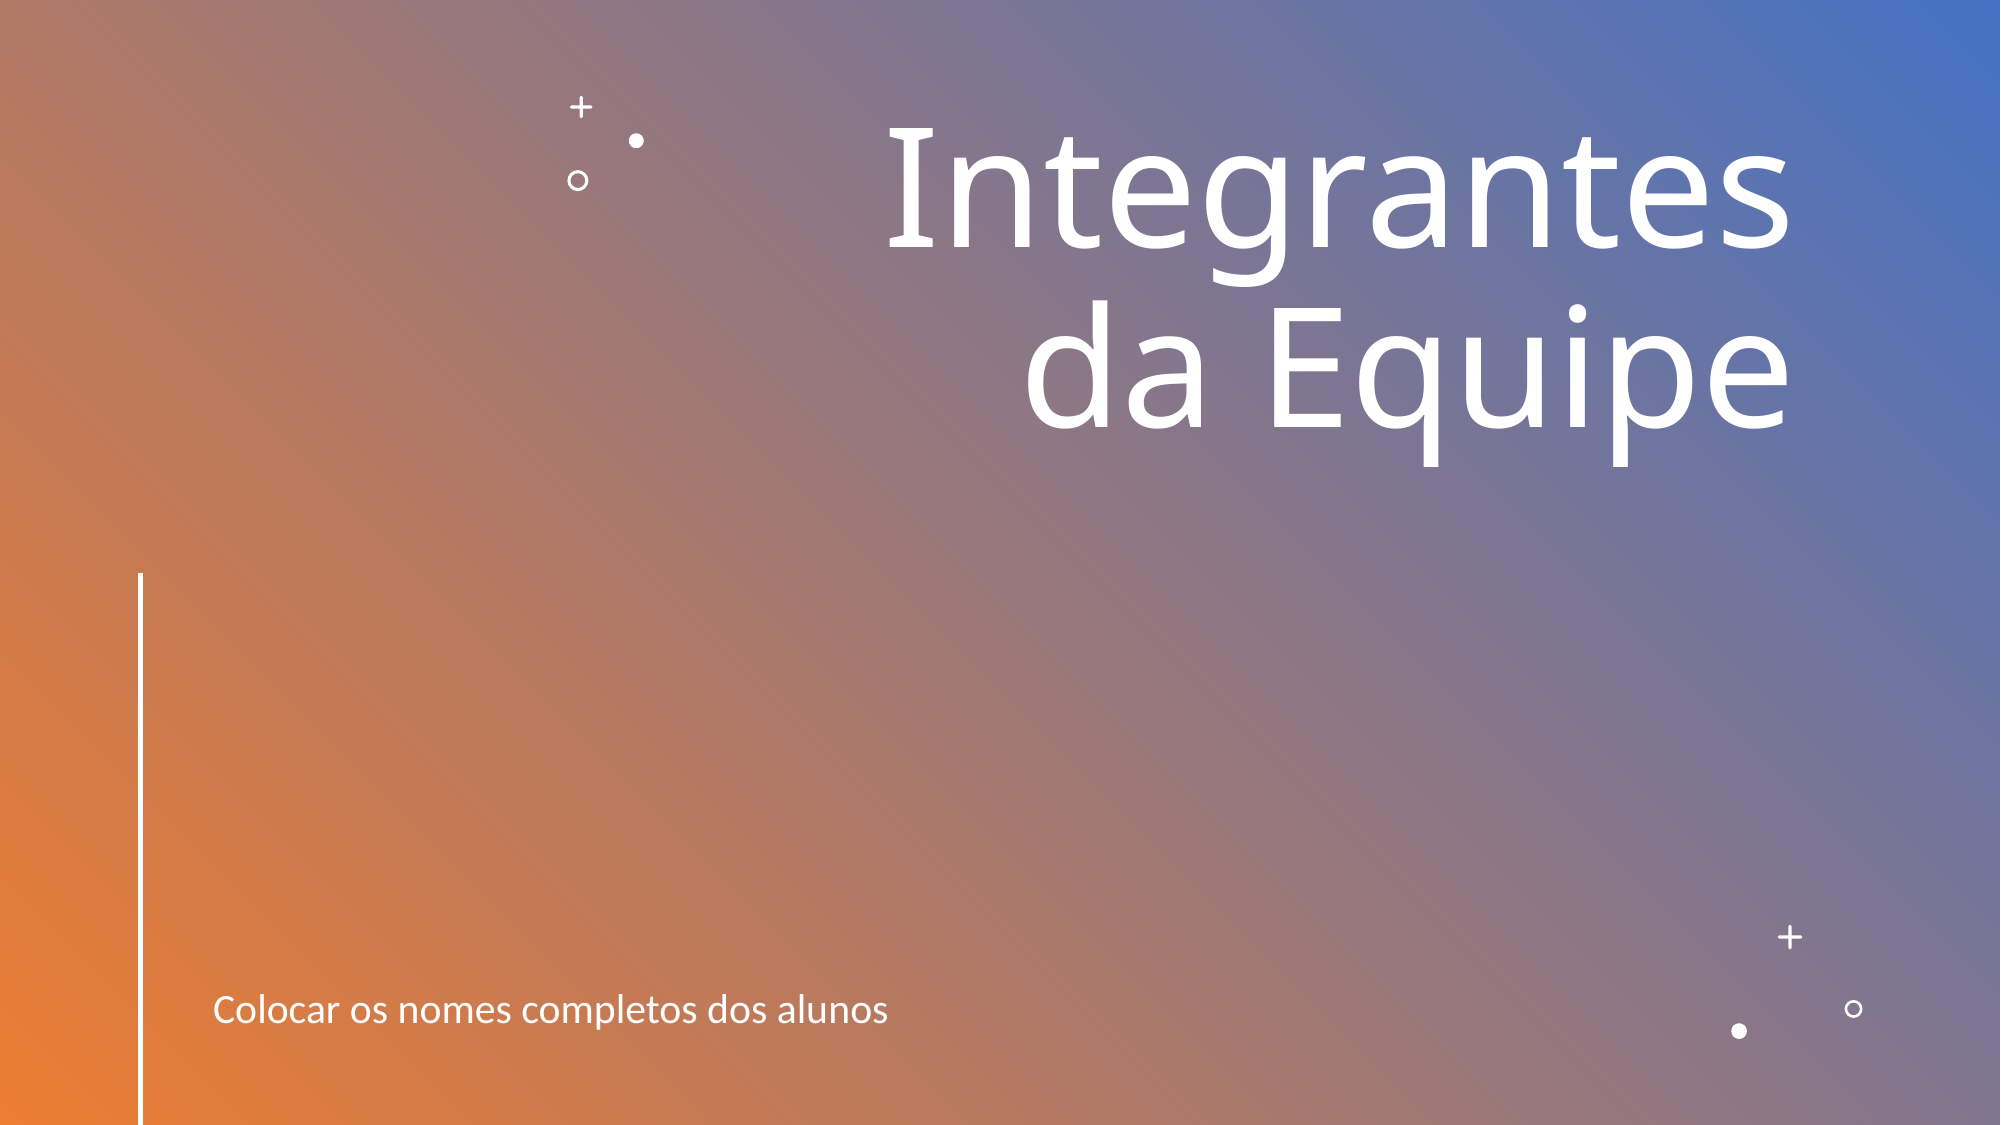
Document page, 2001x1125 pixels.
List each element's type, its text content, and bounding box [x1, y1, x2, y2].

text_box [0, 0, 2000, 1125]
text_box [1777, 924, 1803, 950]
text_box [628, 133, 644, 149]
title Integrantes da Equipe [636, 95, 1812, 779]
text_box [569, 95, 593, 119]
list Colocar os nomes completos dos alunos [198, 979, 1606, 1063]
text_box [1731, 1023, 1747, 1039]
text_box [567, 170, 589, 192]
text_box [1844, 1000, 1863, 1018]
